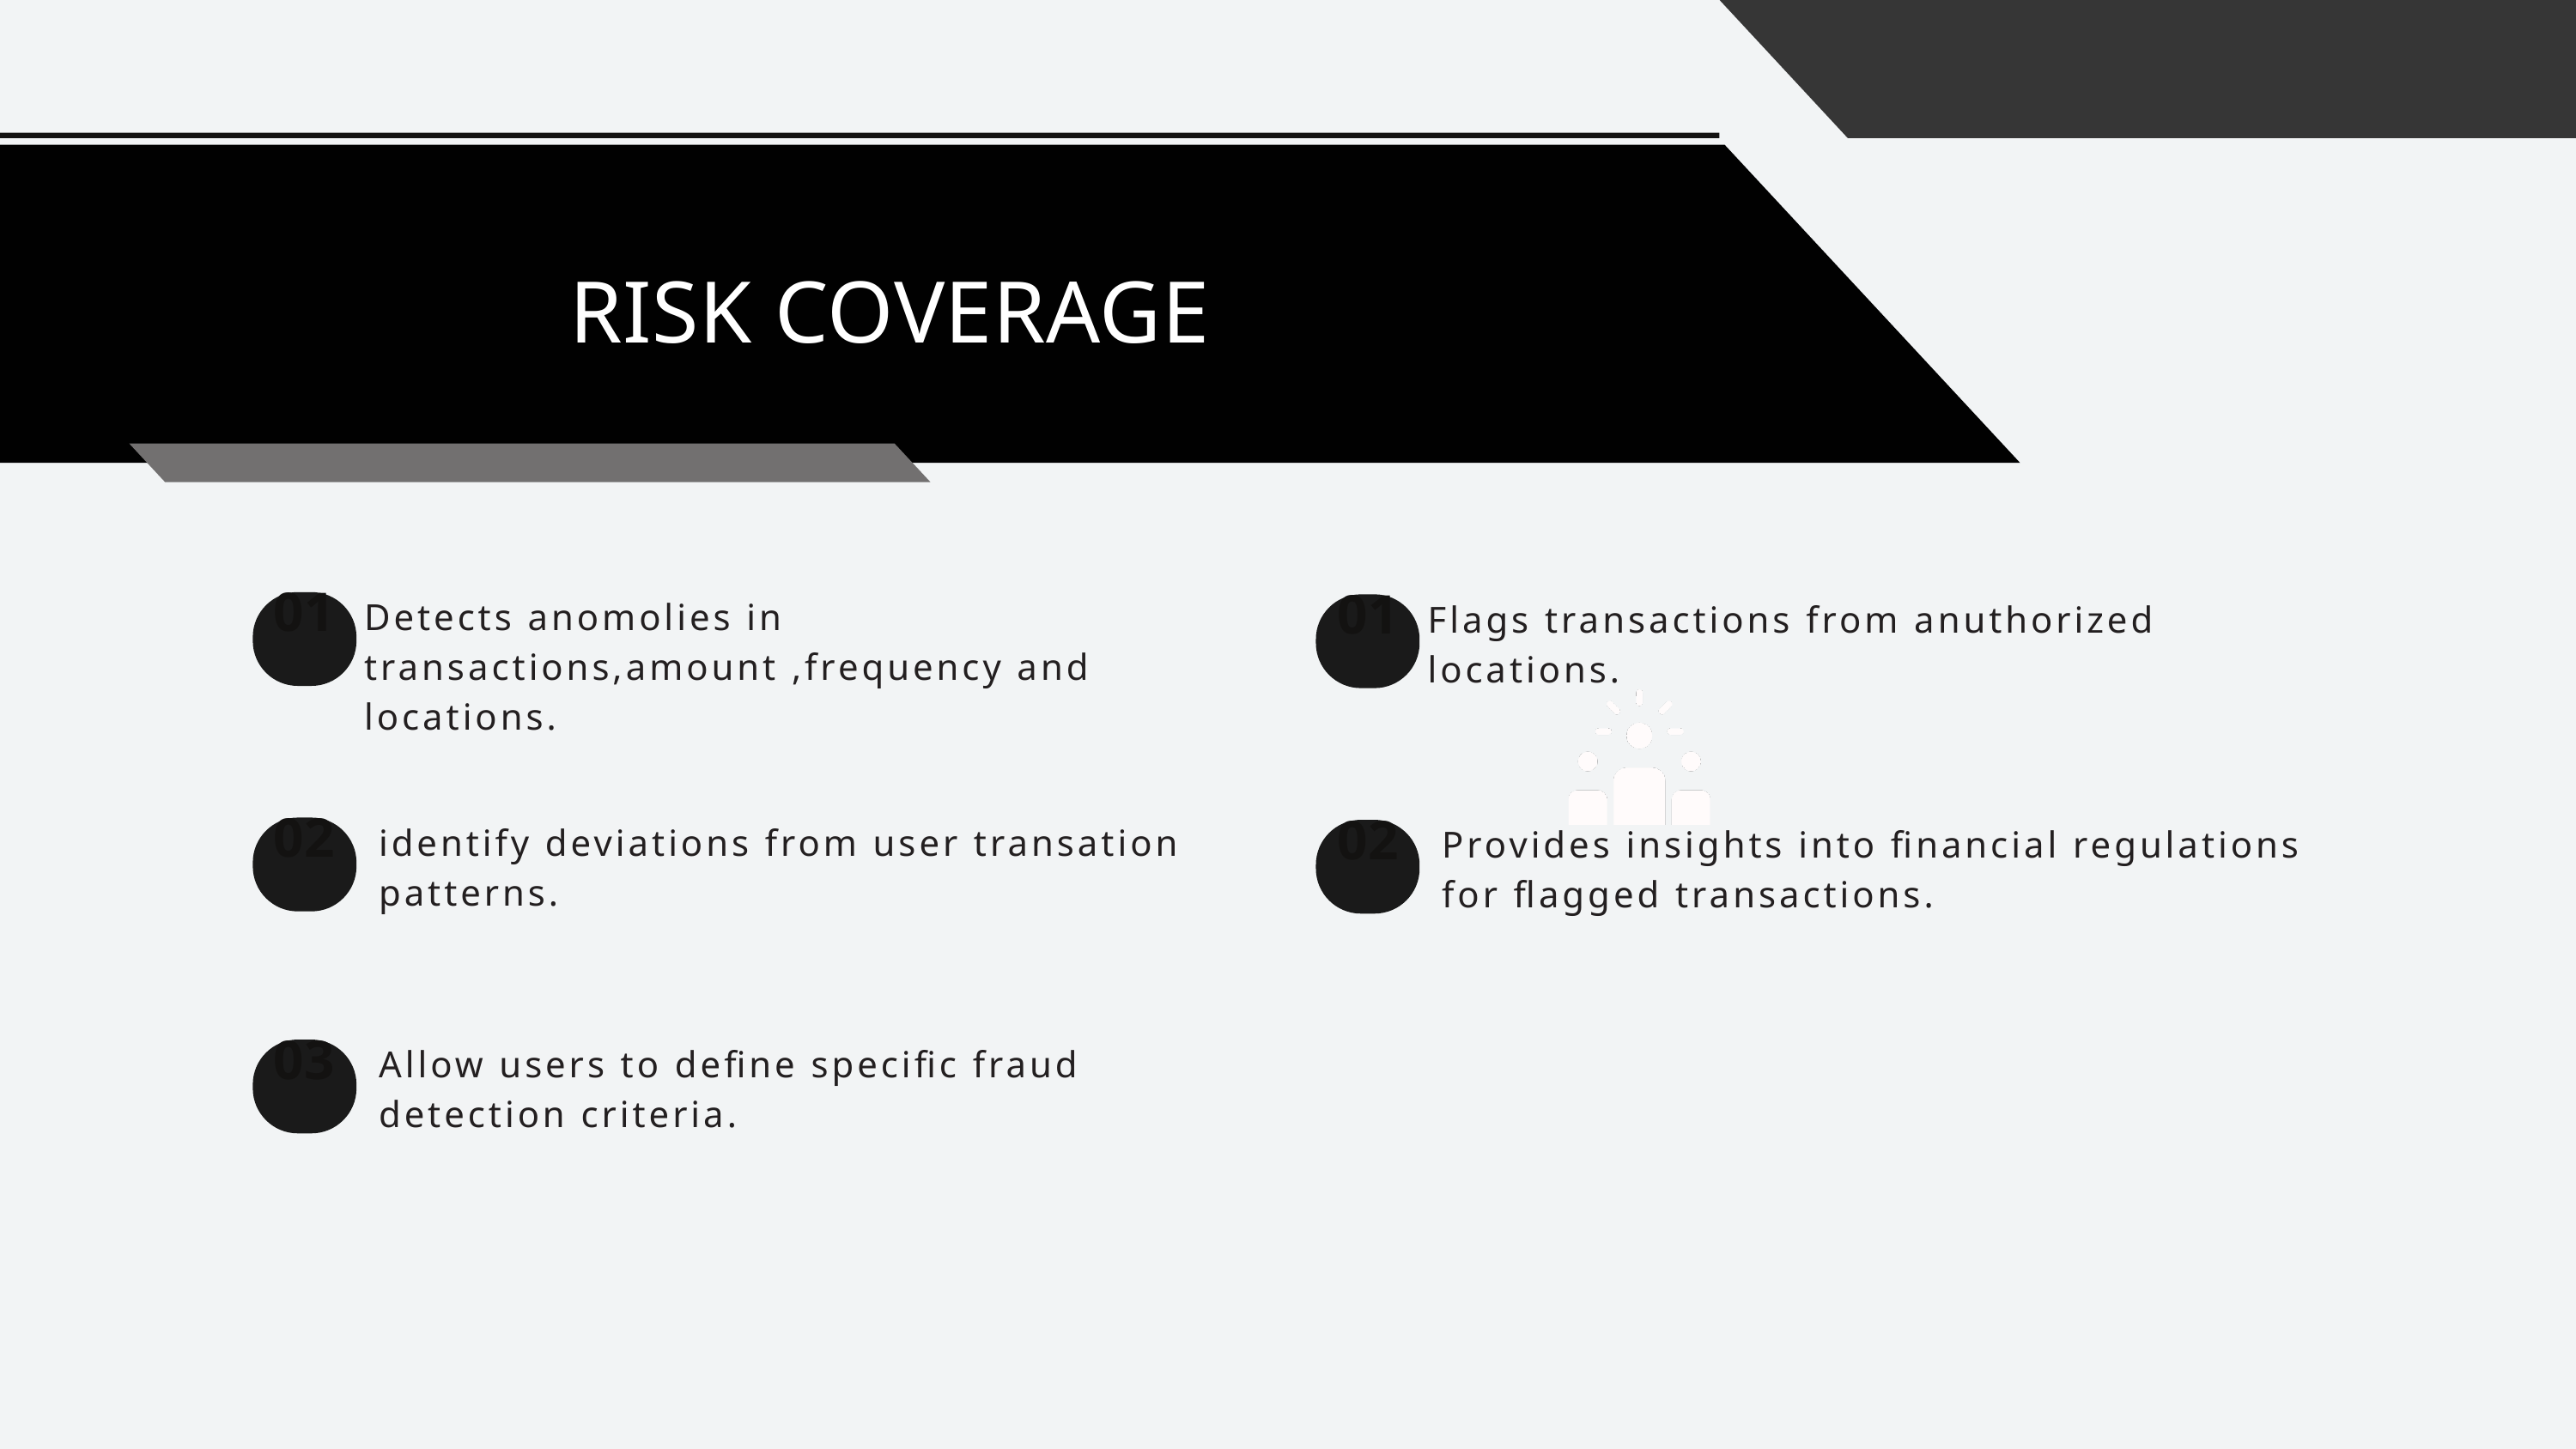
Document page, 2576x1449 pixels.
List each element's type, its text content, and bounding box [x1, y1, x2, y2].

text_box Allow users to define specific fraud detection criteria. [379, 1035, 1273, 1135]
text_box Detects anomolies in transactions,amount ,frequency and locations. [364, 588, 1259, 737]
text_box identify deviations from user transation patterns. [379, 813, 1273, 913]
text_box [1315, 594, 1420, 688]
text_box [1702, 0, 2576, 139]
text_box [1568, 690, 1710, 815]
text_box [129, 443, 931, 482]
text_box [252, 1039, 357, 1134]
text_box Flags transactions from anuthorized locations. [1427, 590, 2322, 690]
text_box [252, 817, 357, 912]
text_box Provides insights into financial regulations for flagged transactions. [1442, 815, 2336, 915]
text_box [1315, 819, 1420, 914]
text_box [252, 591, 357, 687]
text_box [0, 144, 2020, 464]
